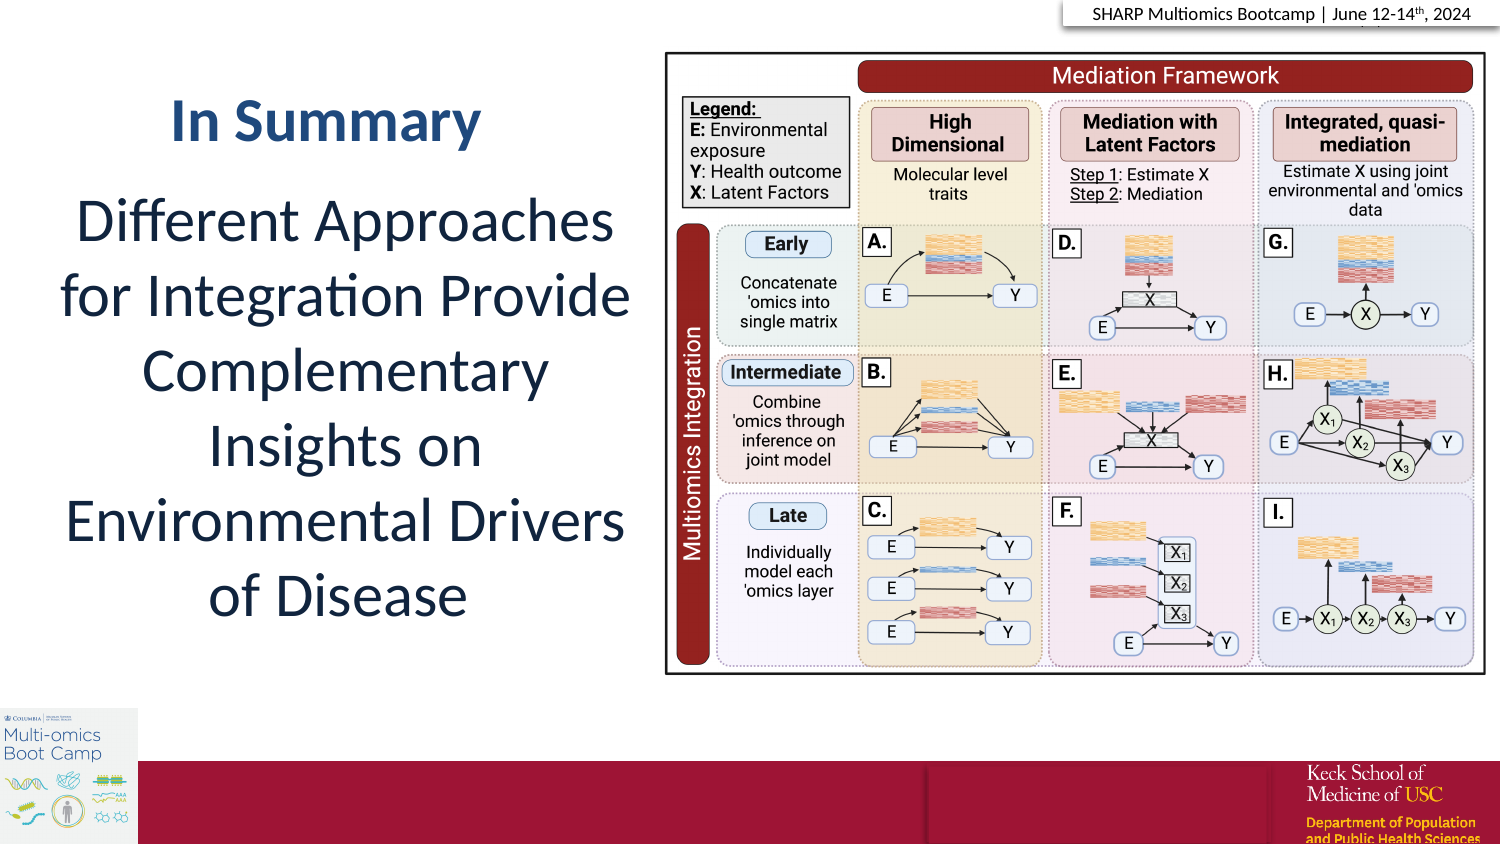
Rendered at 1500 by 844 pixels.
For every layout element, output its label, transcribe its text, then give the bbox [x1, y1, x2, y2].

picture [663, 46, 1486, 682]
picture [0, 708, 138, 844]
picture [926, 760, 1328, 844]
title Different Approaches for Integration Provide Complementary Insights on Environmental Drivers of Disease [28, 171, 658, 625]
text_box In Summary [108, 71, 545, 161]
